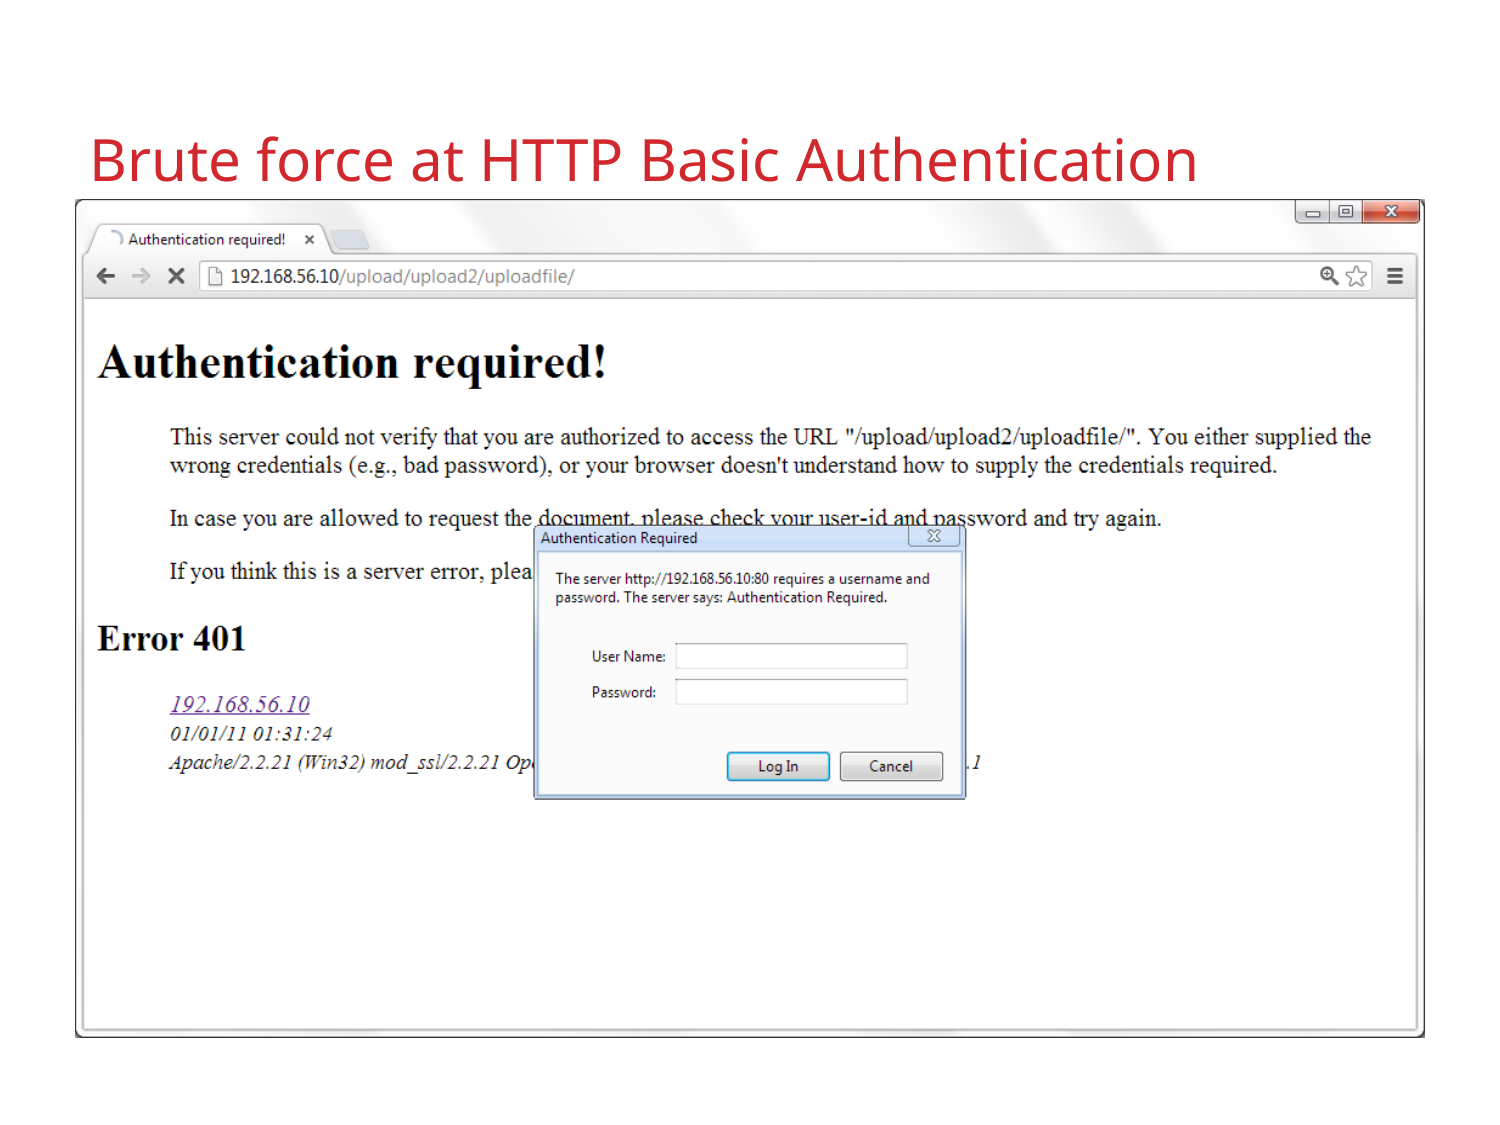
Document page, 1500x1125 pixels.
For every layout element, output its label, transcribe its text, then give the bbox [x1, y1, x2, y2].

picture [74, 199, 1426, 1038]
text_box Brute force at HTTP Basic Authentication [74, 0, 1500, 200]
